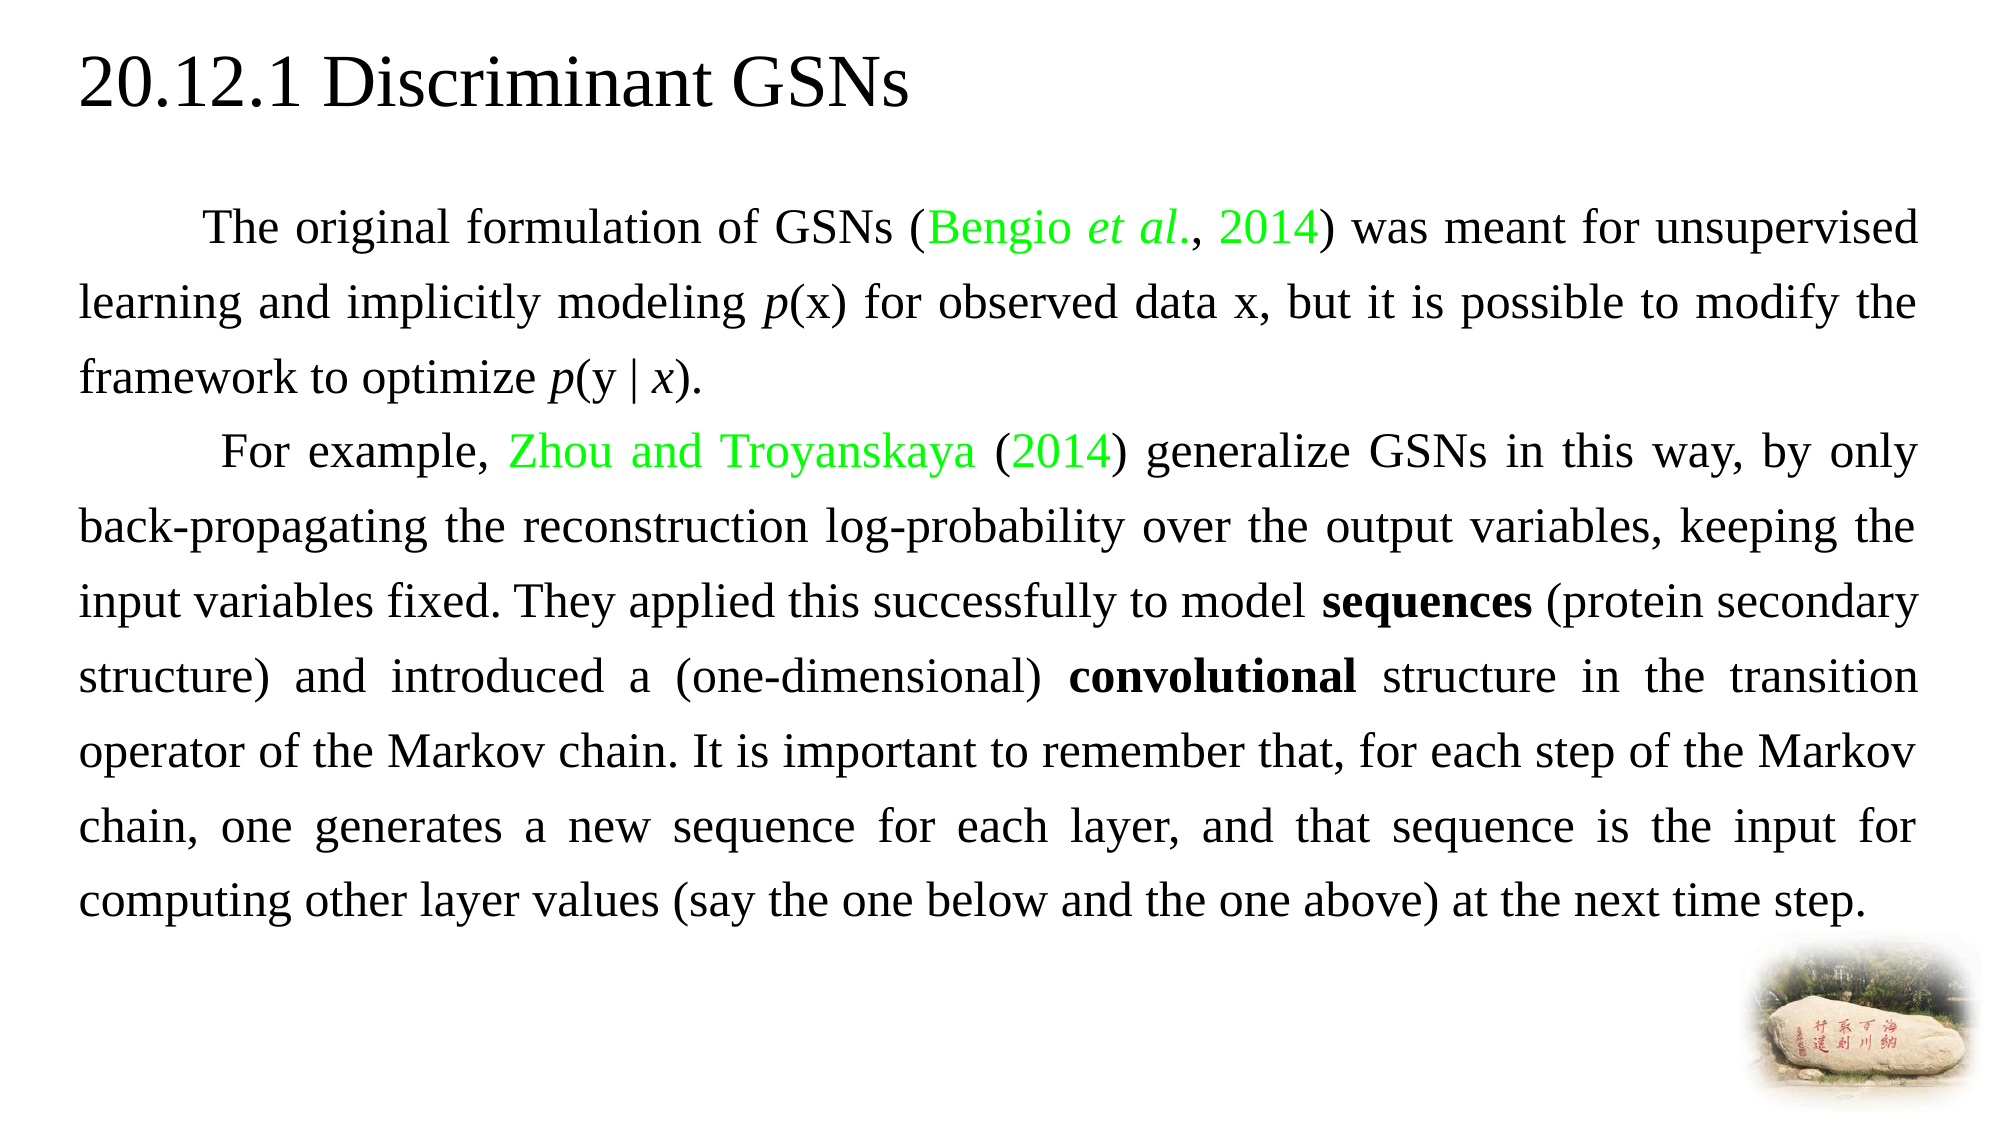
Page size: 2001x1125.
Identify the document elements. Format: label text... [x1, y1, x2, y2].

list The original formulation of GSNs (Bengio et al., 2014) was meant for unsupervised learning and implicitly modeling p(x) for observed data x, but it is possible to modify the framework to optimize p(y | x). For example, Zhou and Troyanskaya (2014) generalize GSNs in this way, by only back-propagating the reconstruction log-probability over the output variables, keeping the input variables fixed. They applied this successfully to model sequences (protein secondary structure) and introduced a (one-dimensional) convolutional structure in the transition operator of the Markov chain. It is important to remember that, for each step of the Markov chain, one generates a new sequence for each layer, and that sequence is the input for computing other layer values (say the one below and the one above) at the next time step. [63, 171, 1936, 1014]
picture [1740, 927, 1985, 1112]
title 20.12.1 Discriminant GSNs [63, 21, 1936, 142]
